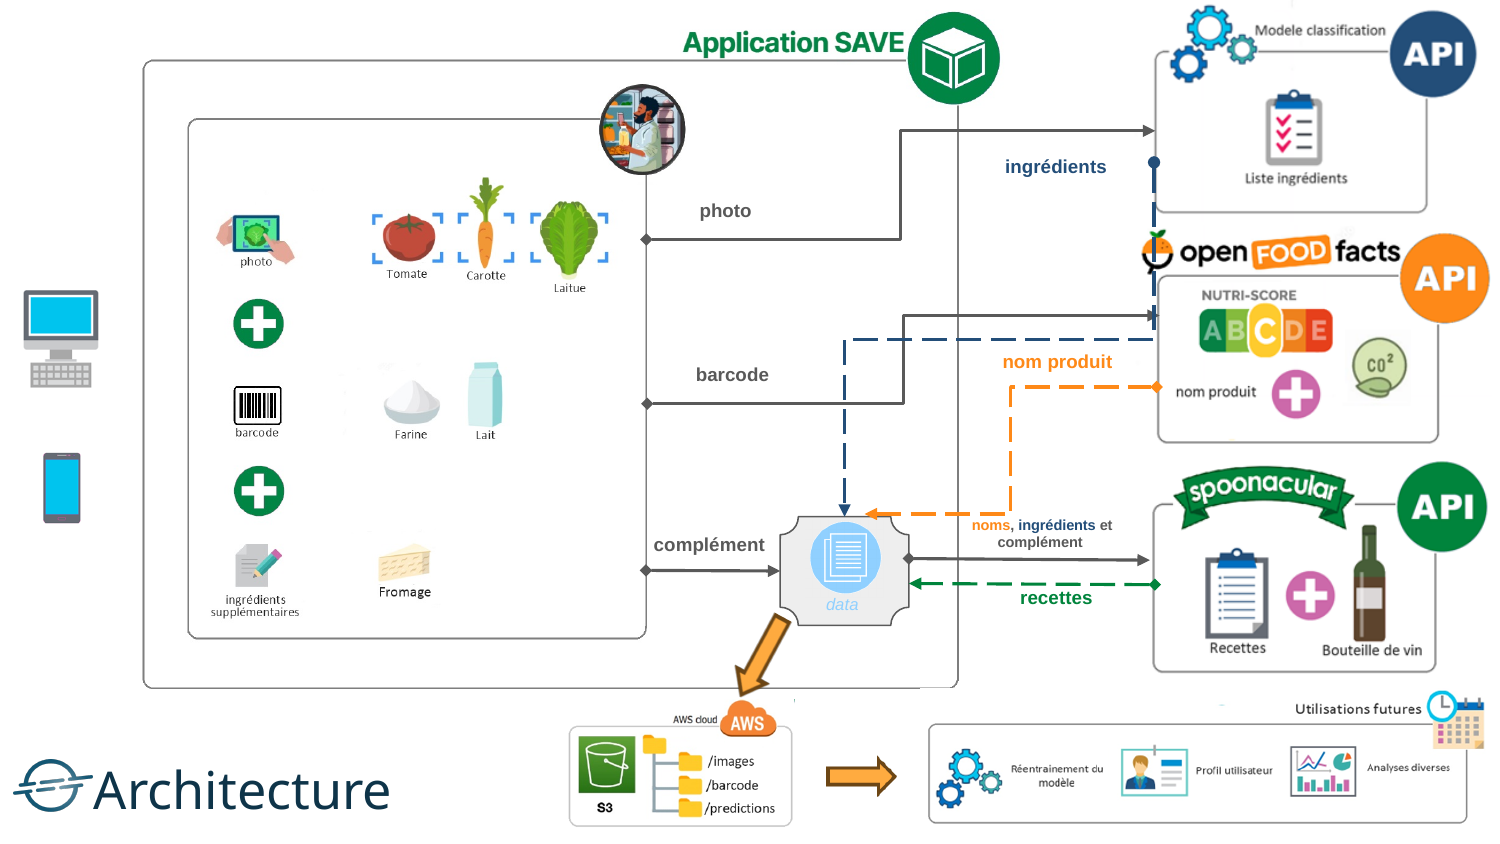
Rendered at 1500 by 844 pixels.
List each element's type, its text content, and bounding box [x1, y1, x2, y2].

title Architecture [78, 742, 558, 831]
picture [1141, 459, 1492, 683]
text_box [821, 184, 1177, 495]
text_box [864, 386, 1157, 515]
text_box recettes [1021, 593, 1136, 620]
picture [13, 0, 1488, 844]
picture [1134, 0, 1492, 447]
picture [32, 452, 90, 527]
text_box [646, 130, 1156, 240]
picture [13, 758, 93, 812]
text_box recettes [1021, 574, 1136, 581]
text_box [646, 315, 816, 404]
title Architecture [799, 742, 915, 831]
text_box noms, ingrédients et complément [1021, 523, 1136, 556]
picture [826, 755, 897, 797]
